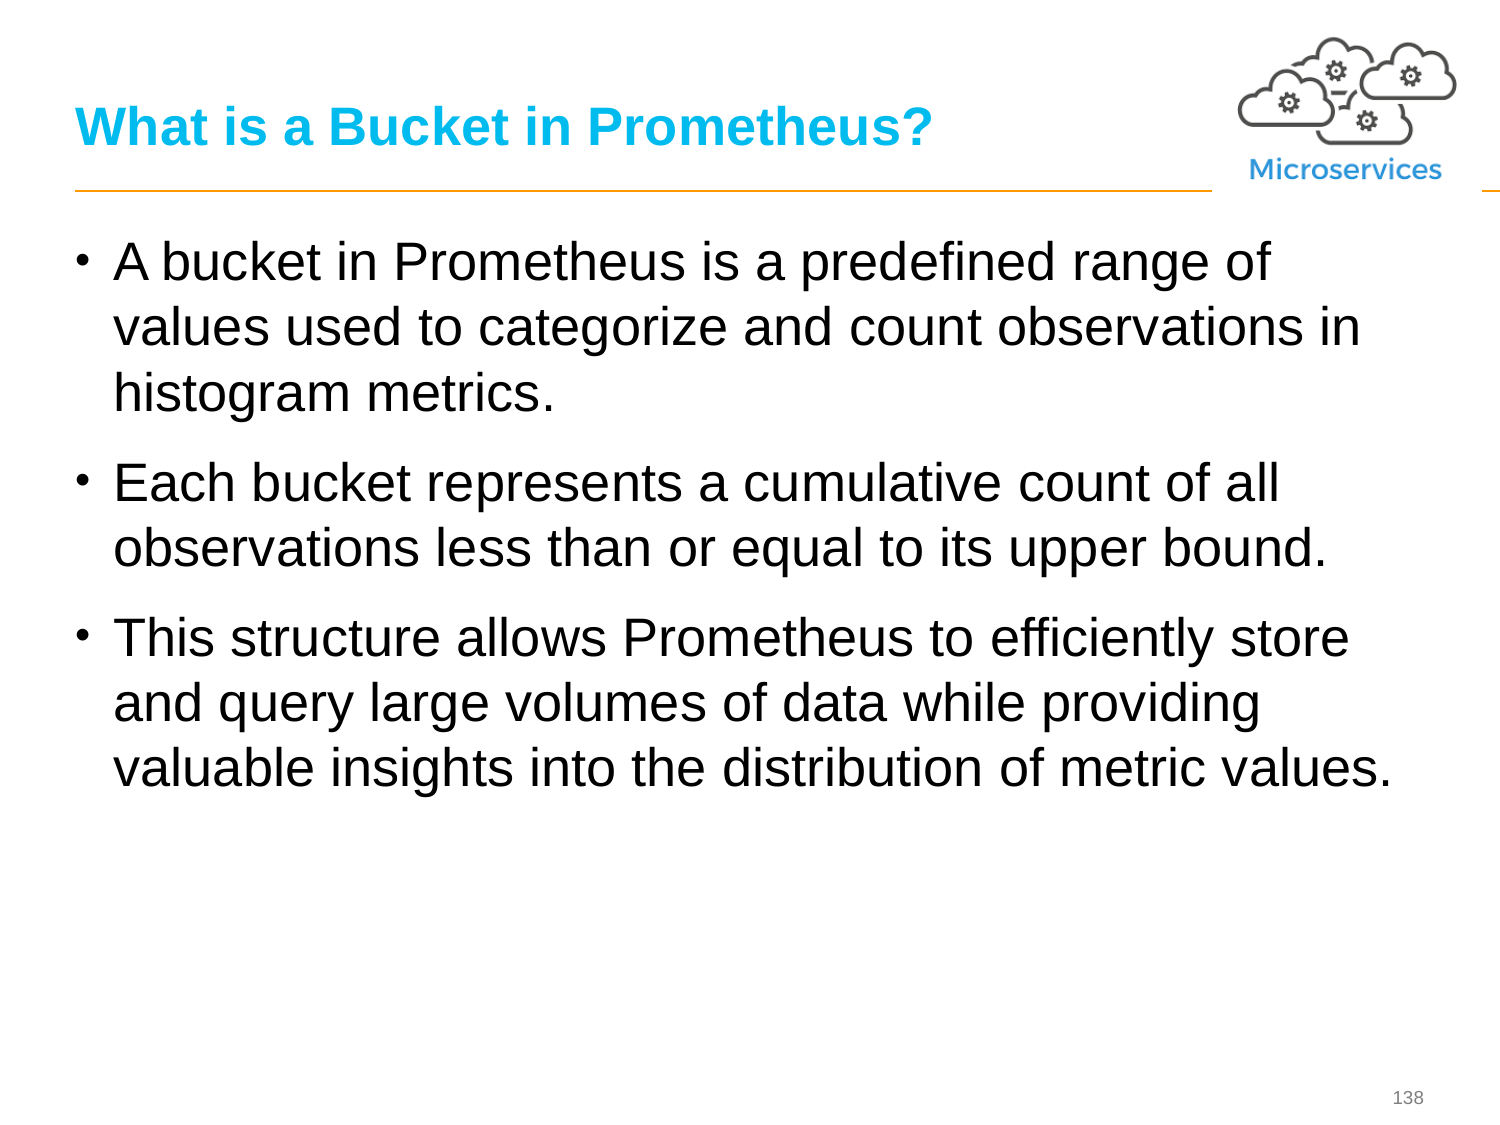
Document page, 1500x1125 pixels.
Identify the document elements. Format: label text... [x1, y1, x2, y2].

list A bucket in Prometheus is a predefined range of values used to categorize and count observations in histogram metrics. Each bucket represents a cumulative count of all observations less than or equal to its upper bound. This structure allows Prometheus to efficiently store and query large volumes of data while providing valuable insights into the distribution of metric values. [75, 226, 1425, 1018]
title What is a Bucket in Prometheus? [75, 27, 1422, 157]
picture [1212, 1, 1482, 203]
